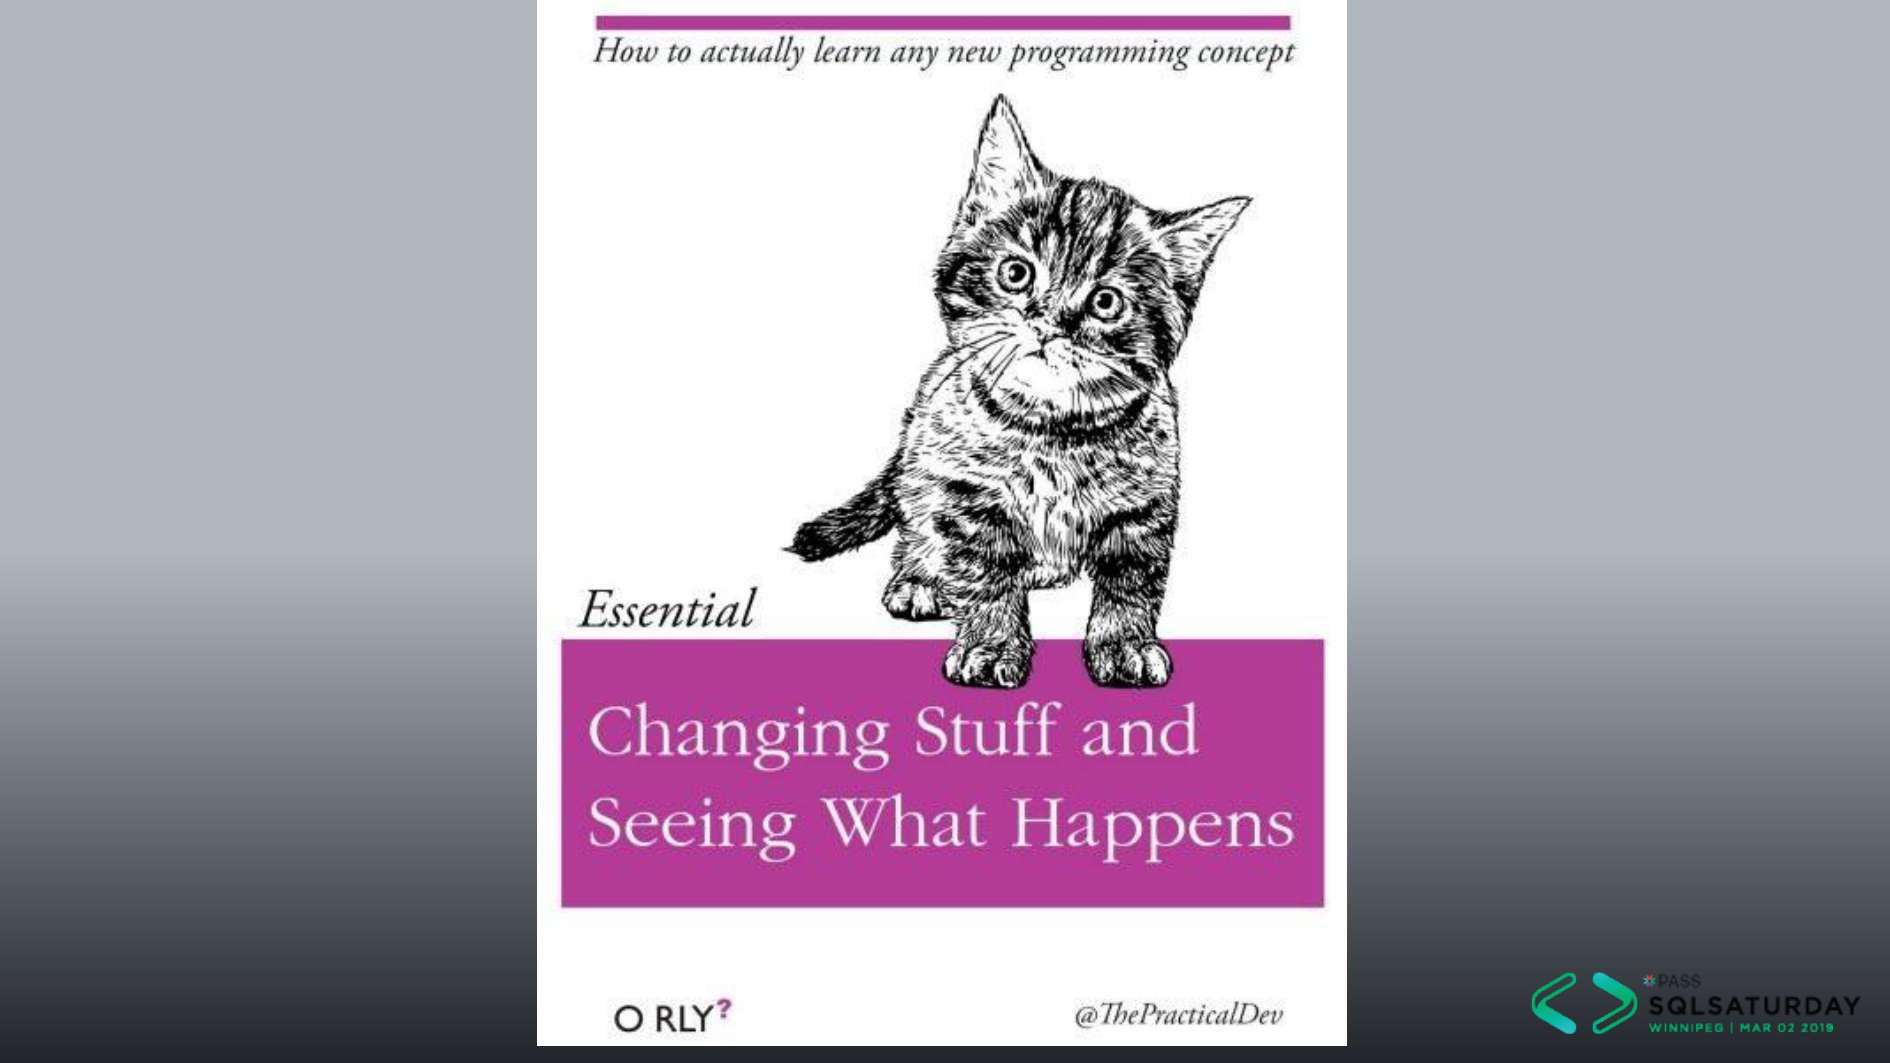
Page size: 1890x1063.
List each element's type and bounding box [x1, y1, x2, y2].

picture [537, 0, 1347, 1047]
picture [1530, 971, 1890, 1036]
